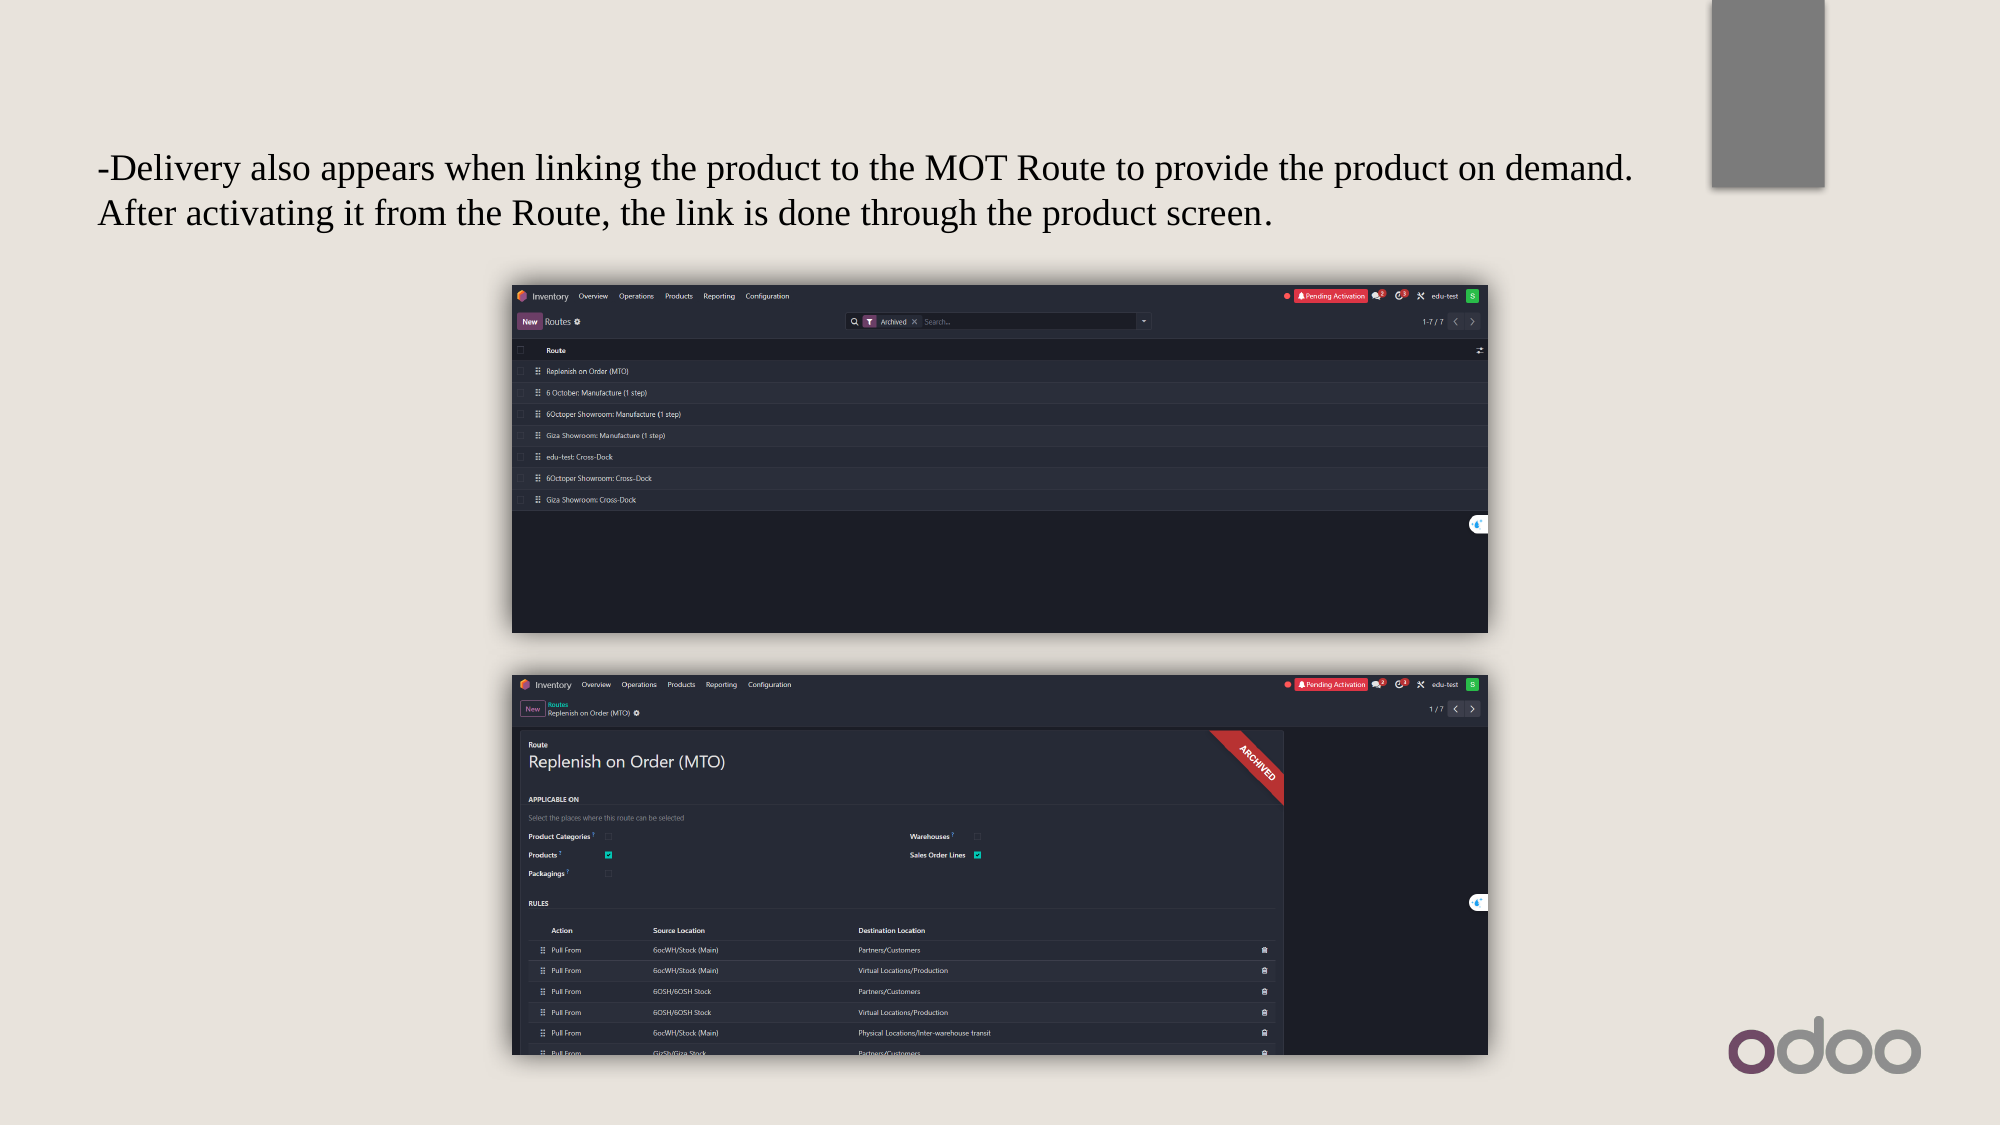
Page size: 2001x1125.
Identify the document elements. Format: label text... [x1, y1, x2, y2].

picture [512, 284, 1488, 633]
text_box -Delivery also appears when linking the product to the MOT Route to provide the product on demand. After activating it from the Route, the link is done through the product screen. [82, 135, 1679, 240]
picture [512, 675, 1488, 1055]
picture [1728, 1016, 1921, 1074]
